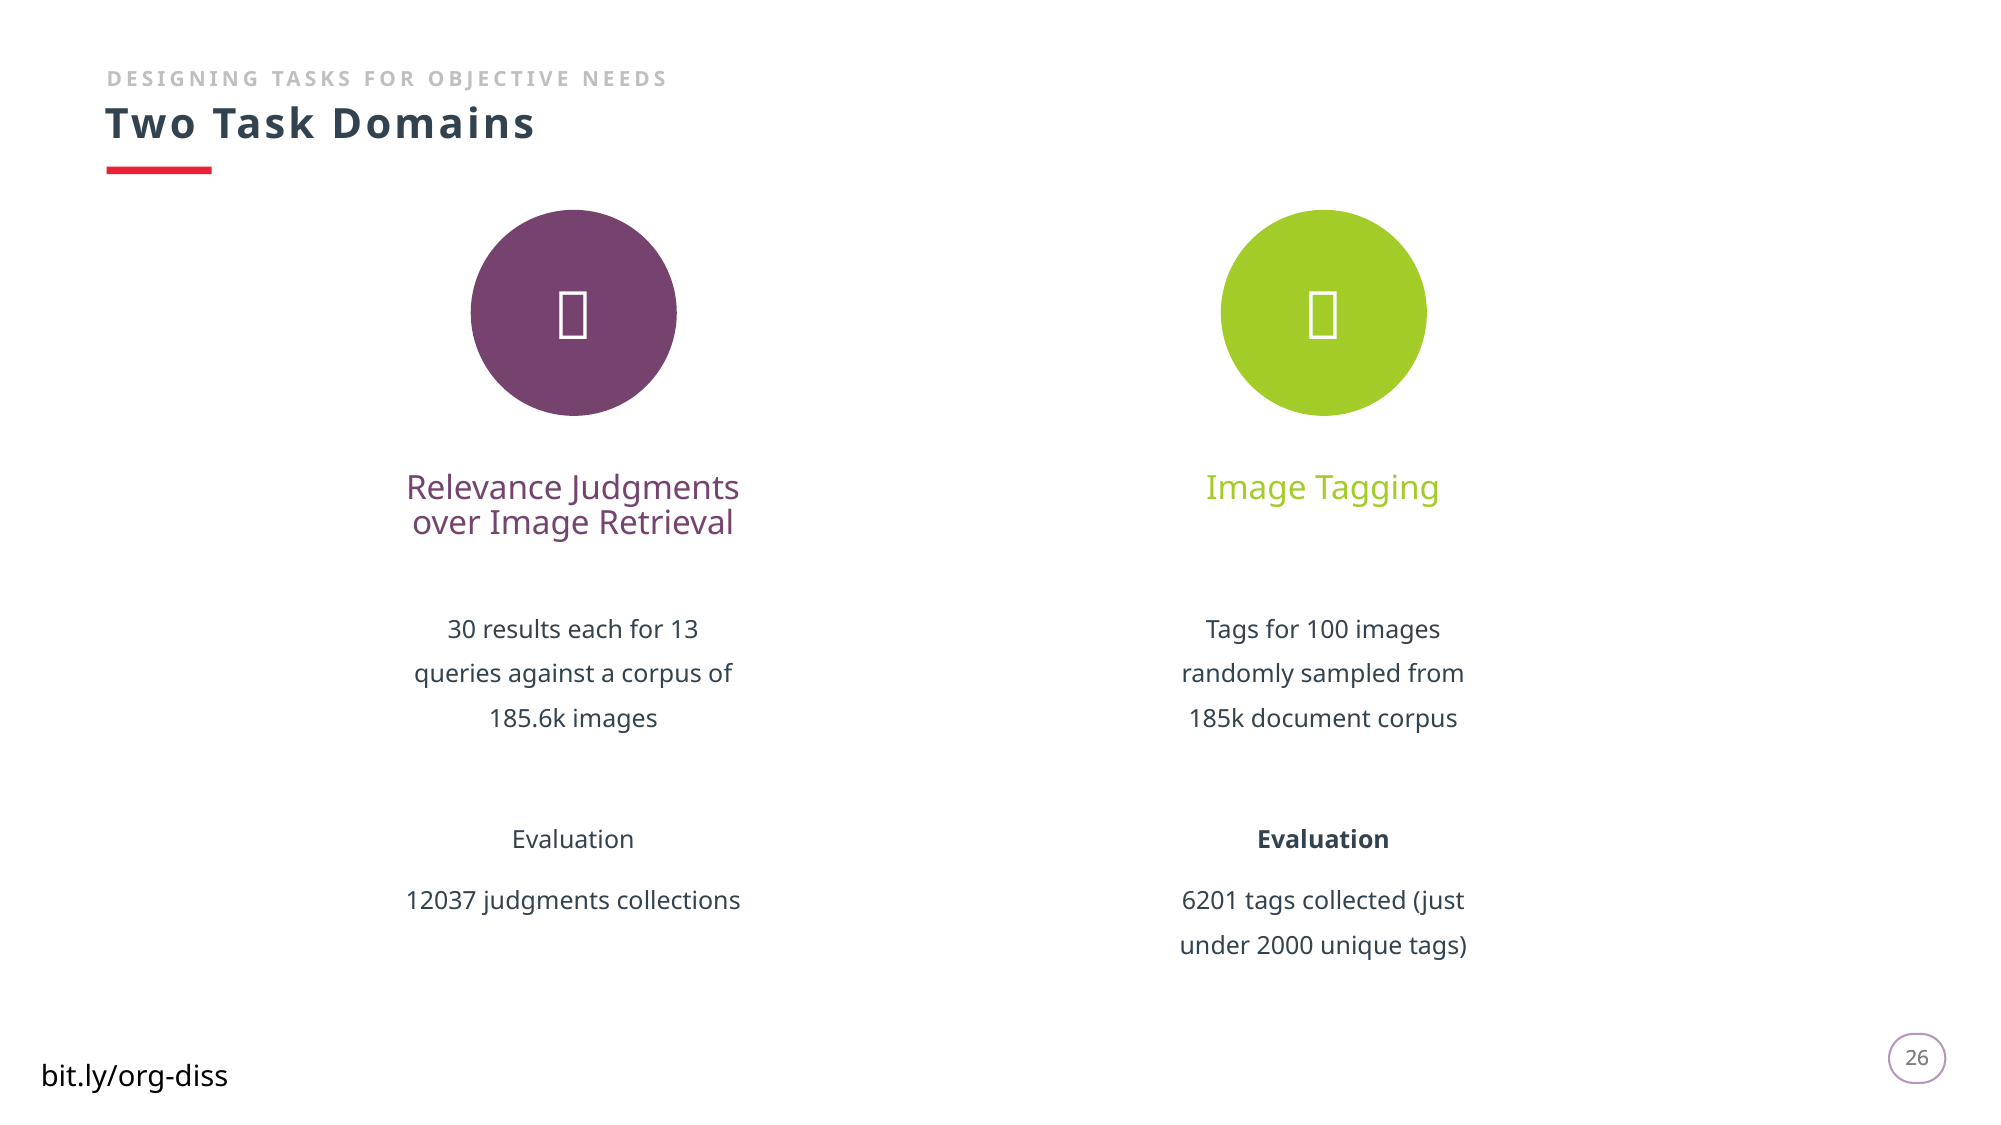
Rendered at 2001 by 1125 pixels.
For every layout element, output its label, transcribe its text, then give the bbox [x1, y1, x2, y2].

text_box  [469, 208, 678, 417]
list DESIGNING TASKS FOR OBJECTIVE NEEDS [106, 68, 1896, 94]
text_box 30 results each for 13 queries against a corpus of 185.6k images Evaluation 12037 judgments collections [404, 552, 743, 854]
text_box Tags for 100 images randomly sampled from 185k document corpus Evaluation 6201 tags collected (just under 2000 unique tags) [1154, 552, 1493, 854]
text_box Relevance Judgments over Image Retrieval [404, 470, 743, 532]
text_box  [1219, 208, 1428, 417]
text_box Image Tagging [1154, 470, 1493, 532]
text_box 26 [1881, 1026, 1953, 1091]
list Two Task Domains [104, 102, 1894, 153]
